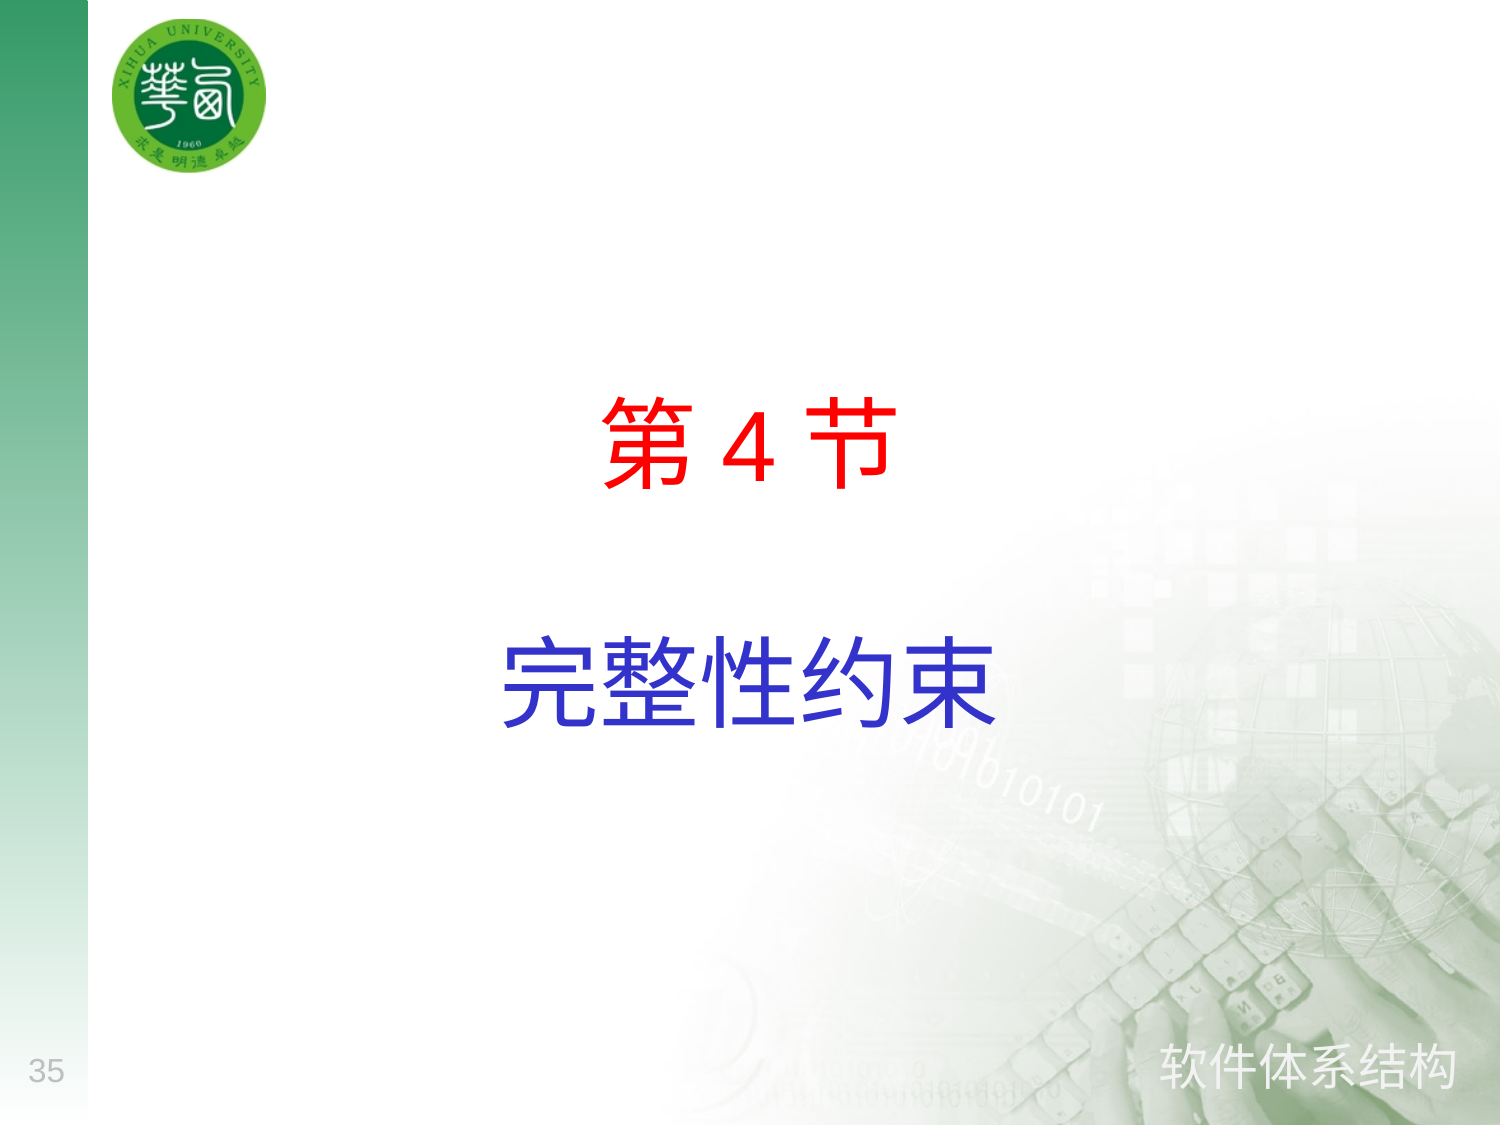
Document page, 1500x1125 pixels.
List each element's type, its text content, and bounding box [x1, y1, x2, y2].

title 第4节 完整性约束 [102, 280, 1397, 749]
picture [549, 365, 1500, 1125]
picture [112, 18, 266, 173]
slide_number 35 [0, 1041, 88, 1098]
